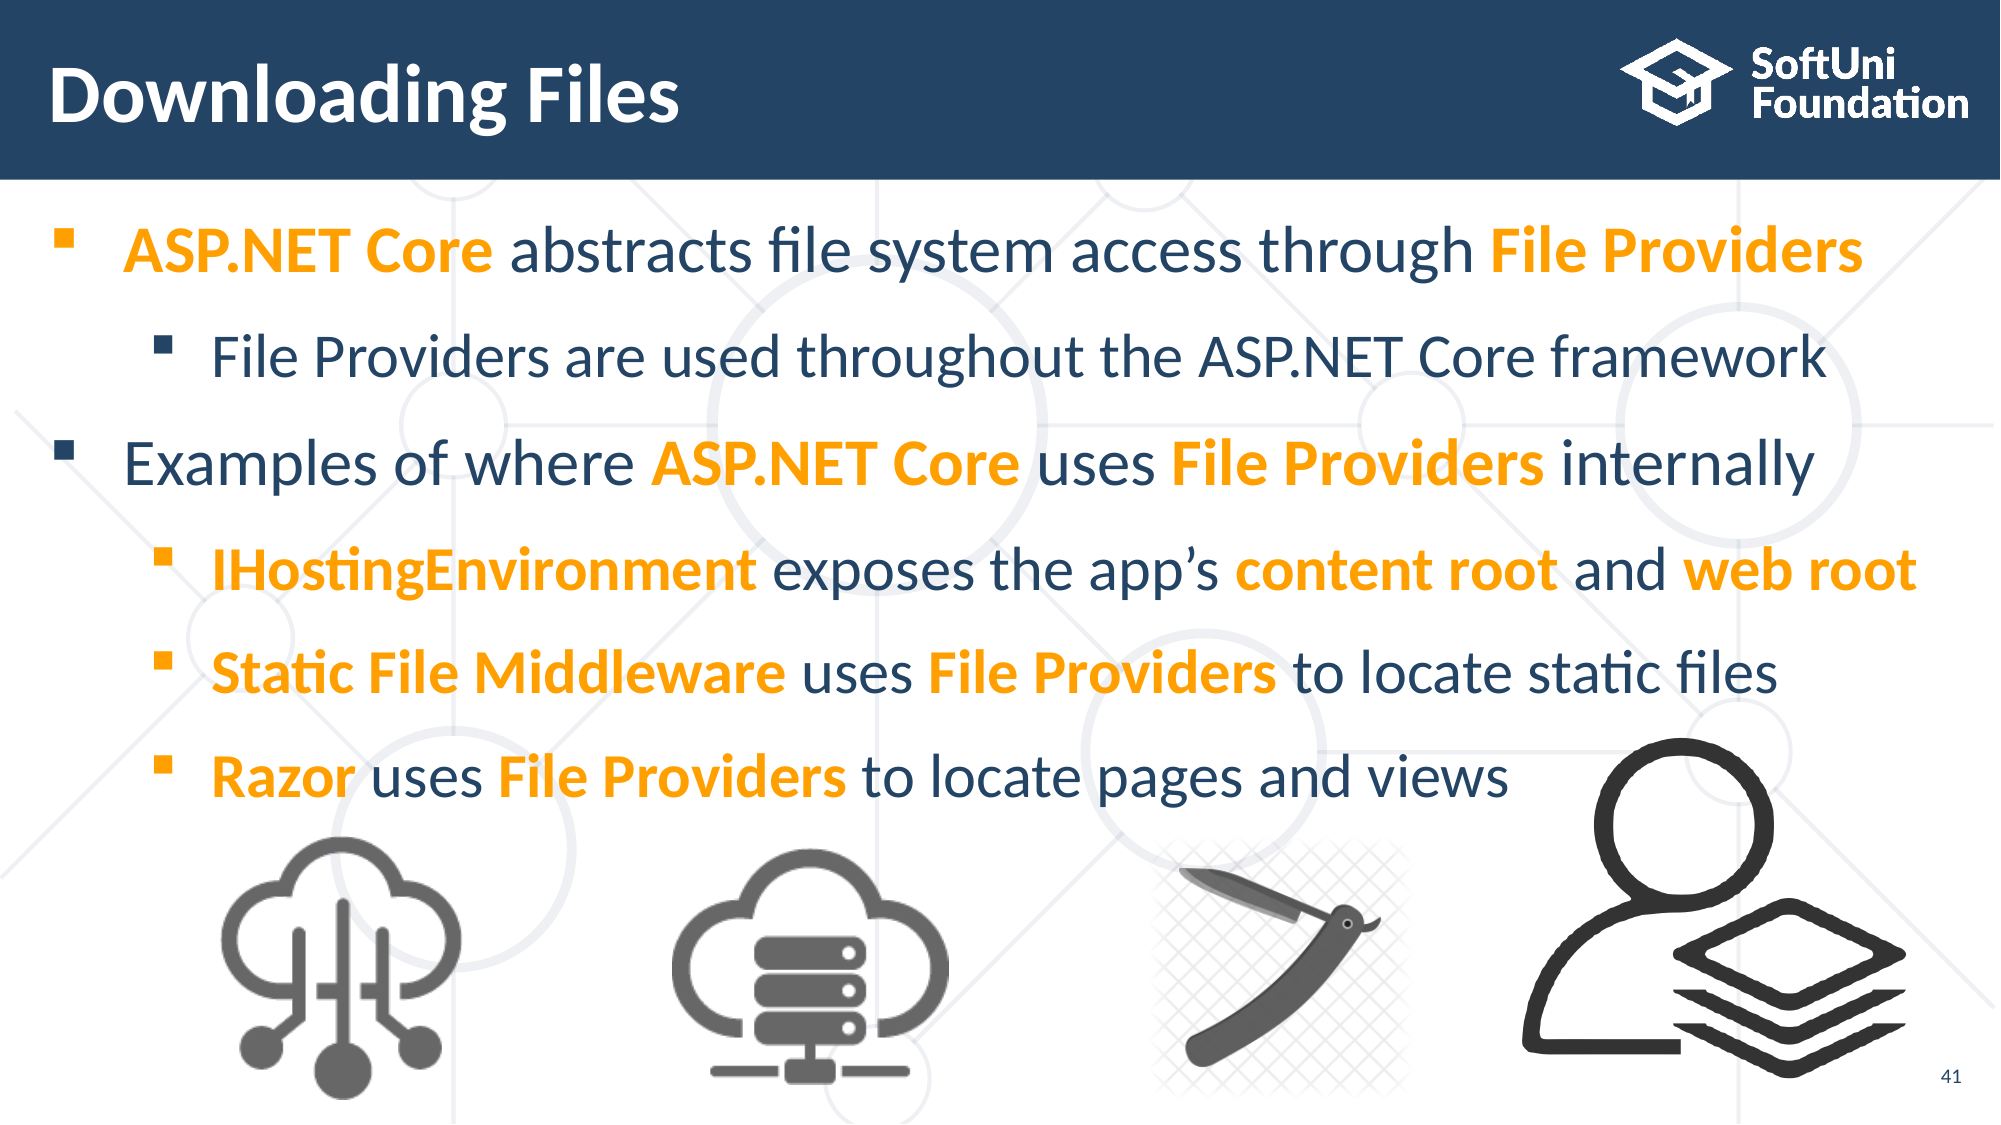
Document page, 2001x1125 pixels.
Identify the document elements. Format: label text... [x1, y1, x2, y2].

title Downloading Files [31, 16, 1591, 162]
picture [1147, 835, 1413, 1100]
picture [1619, 38, 1968, 126]
picture [672, 806, 950, 1085]
list ASP.NET Core abstracts file system access through File Providers File Providers are used throughout the ASP.NET Core framework Examples of where ASP.NET Core uses File Providers internally IHostingEnvironment exposes the app’s content root and web root Static File Middleware uses File Providers to locate static files Razor uses File Providers to locate pages and views [31, 196, 1970, 1050]
picture [211, 835, 475, 1101]
slide_number 41 [1897, 1049, 1968, 1101]
picture [1481, 736, 1926, 1080]
